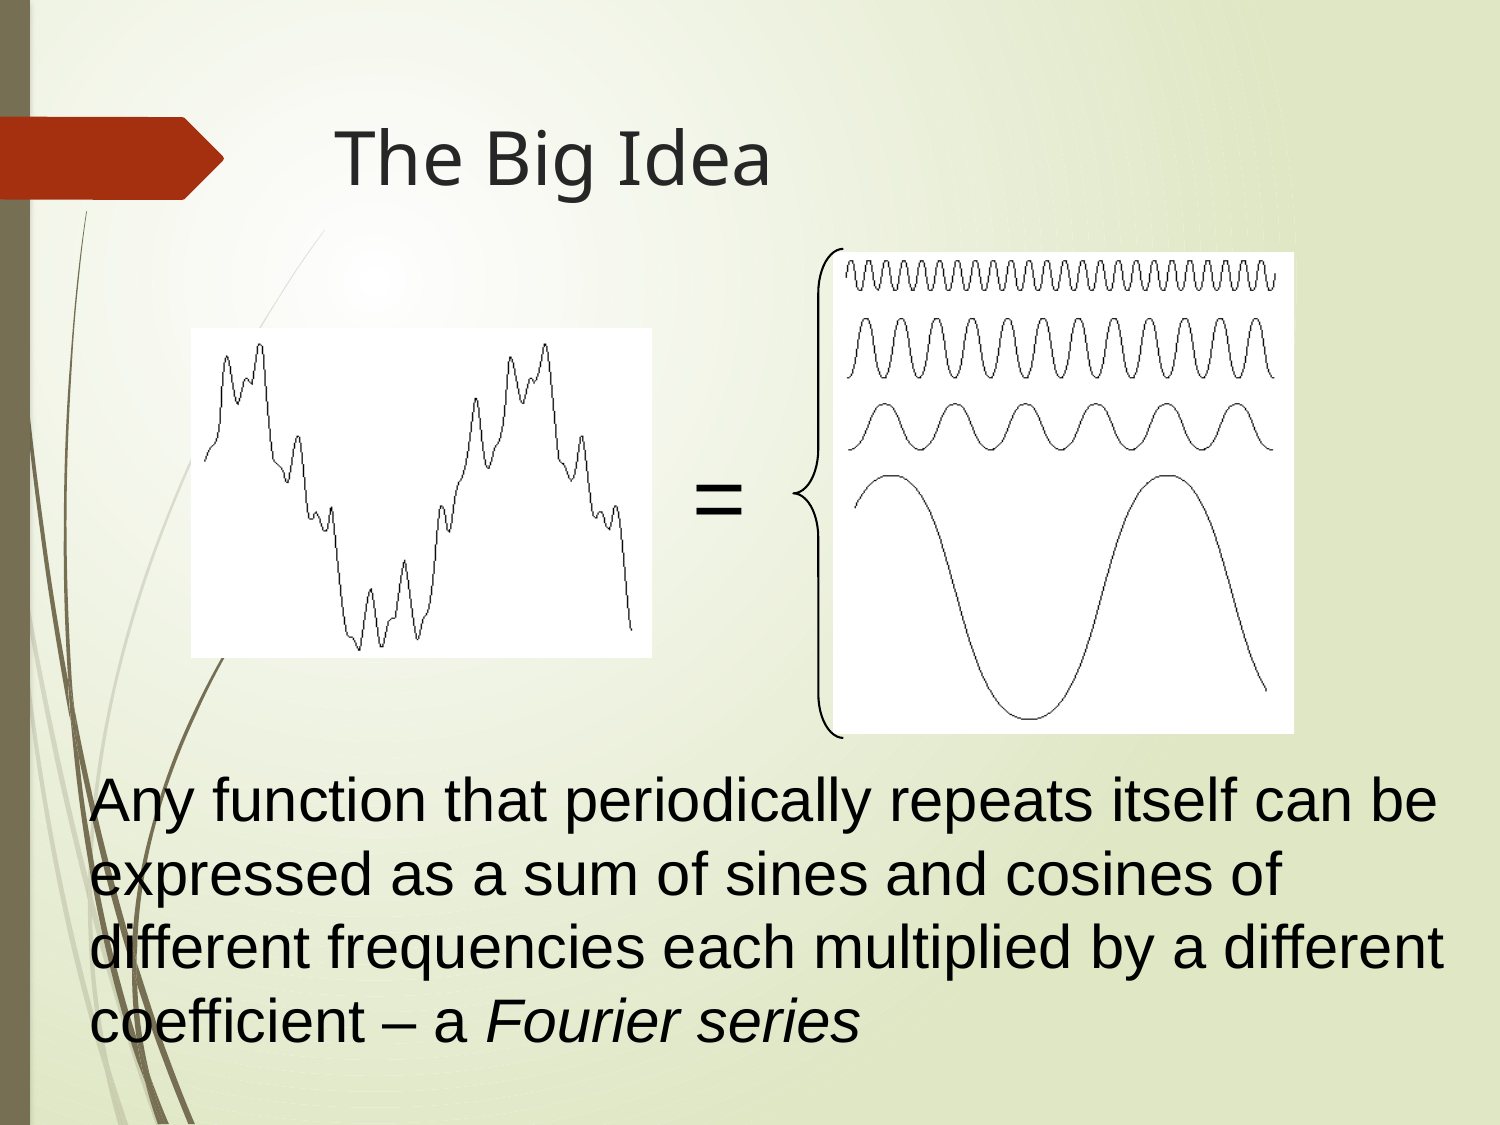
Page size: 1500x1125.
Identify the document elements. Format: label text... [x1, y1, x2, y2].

text_box Any function that periodically repeats itself can be expressed as a sum of sines and cosines of different frequencies each multiplied by a different coefficient – a Fourier series [74, 752, 1500, 1082]
title The Big Idea [319, 102, 1400, 313]
picture [190, 328, 653, 659]
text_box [793, 248, 1295, 739]
text_box = [677, 430, 762, 557]
